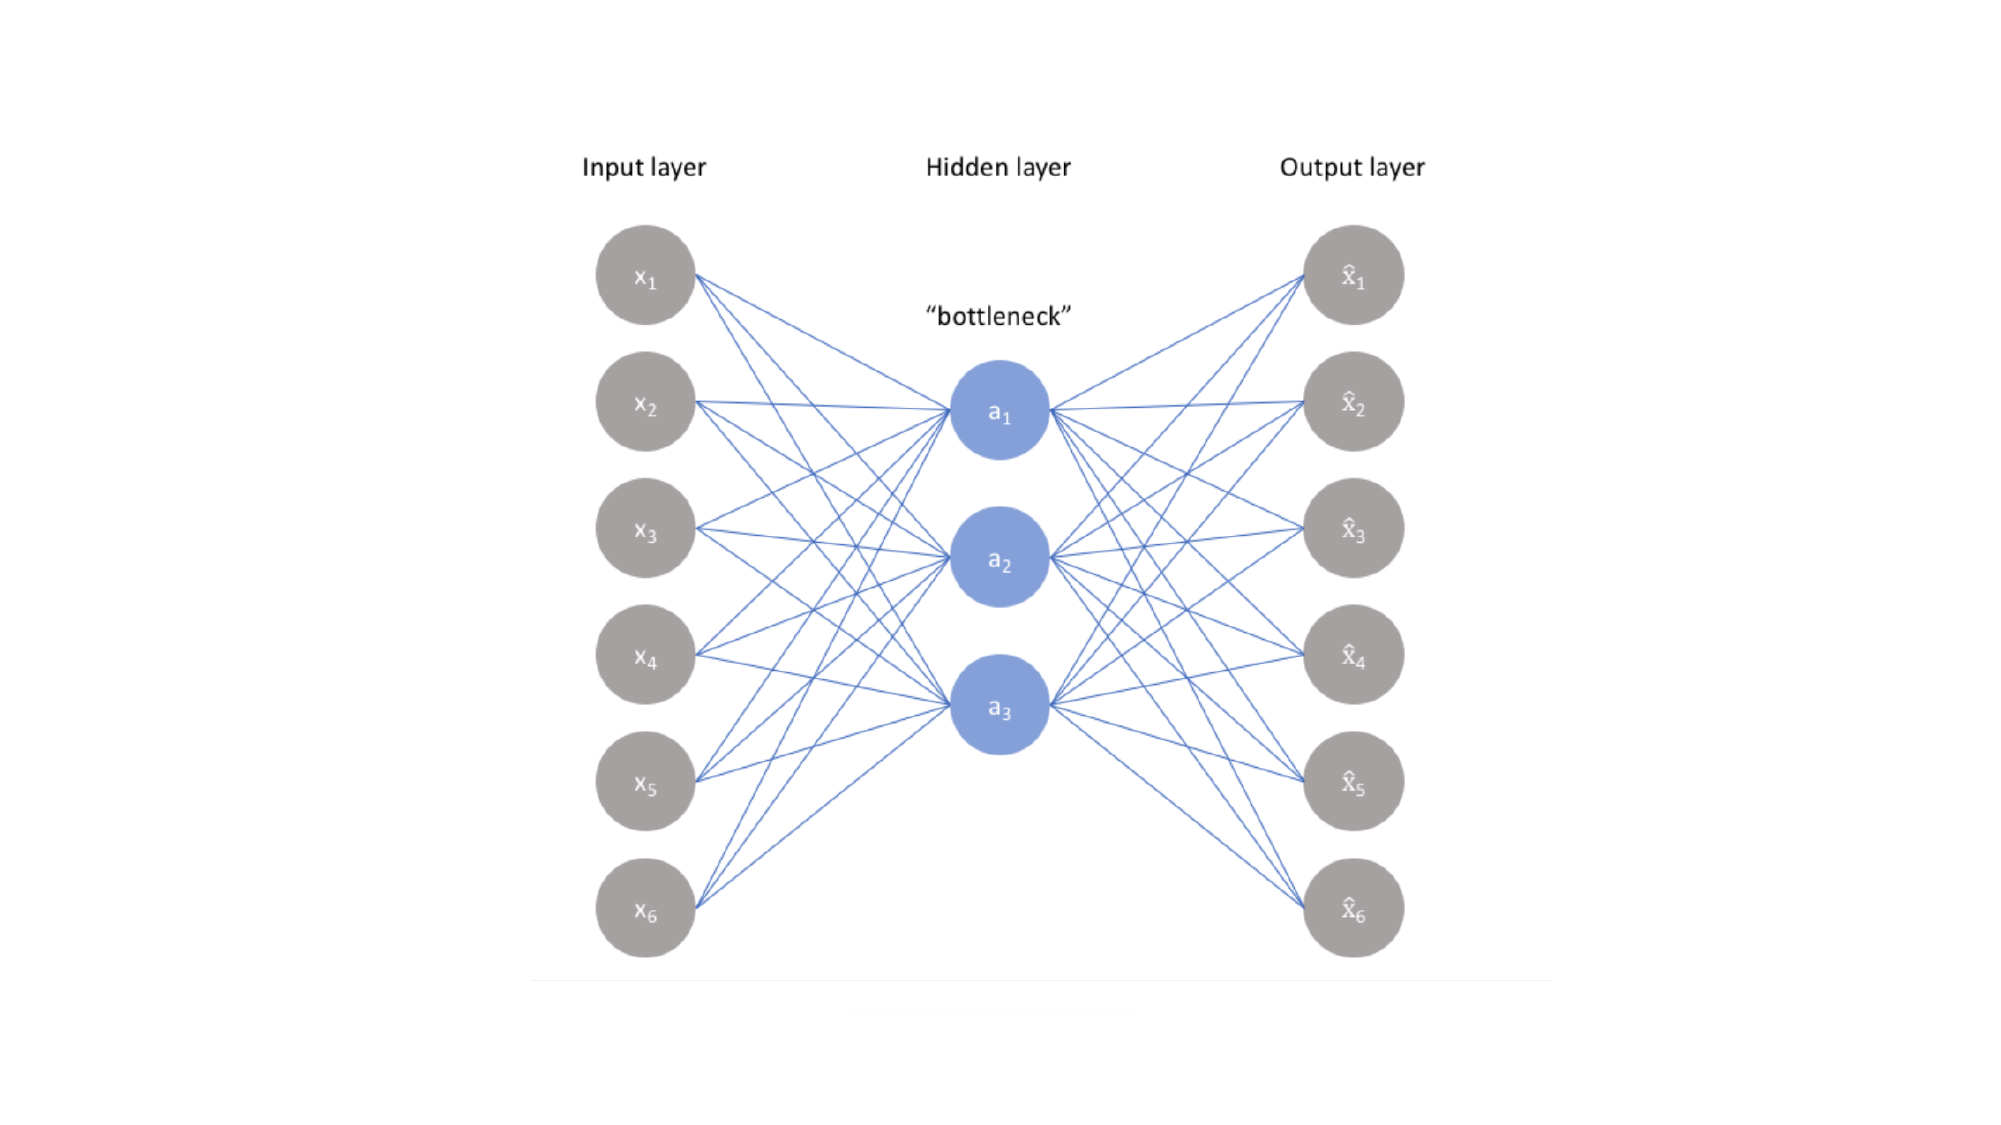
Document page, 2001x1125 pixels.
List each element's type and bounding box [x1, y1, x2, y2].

picture [530, 108, 1551, 1017]
